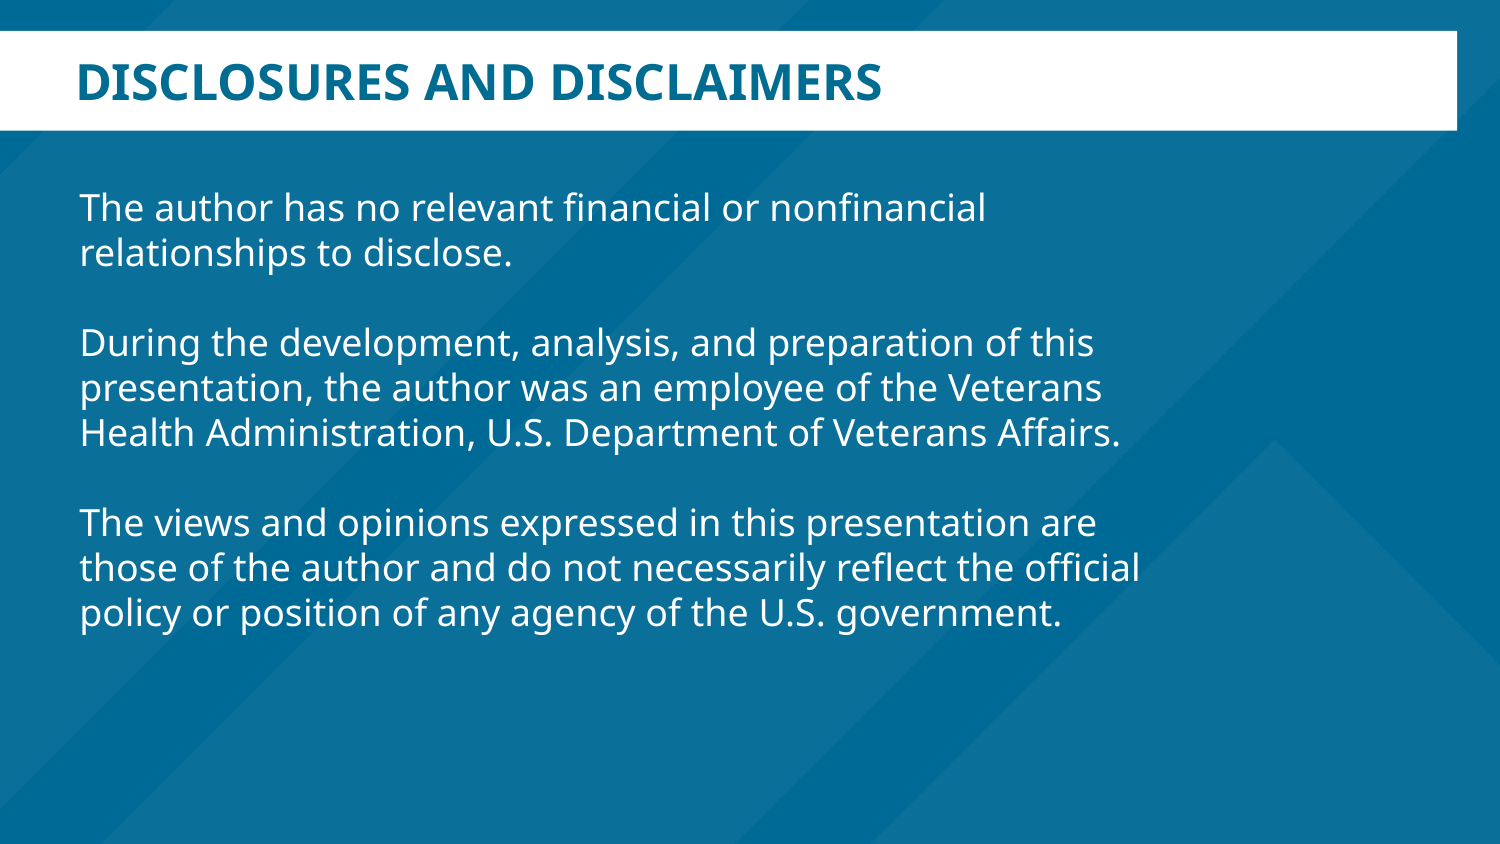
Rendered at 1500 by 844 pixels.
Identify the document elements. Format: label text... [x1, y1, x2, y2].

title Disclosures and Disclaimers [0, 30, 1458, 131]
text_box The author has no relevant financial or nonfinancial relationships to disclose. During the development, analysis, and preparation of this presentation, the author was an employee of the Veterans Health Administration, U.S. Department of Veterans Affairs. The views and opinions expressed in this presentation are those of the author and do not necessarily reflect the official policy or position of any agency of the U.S. government. [64, 177, 1172, 642]
